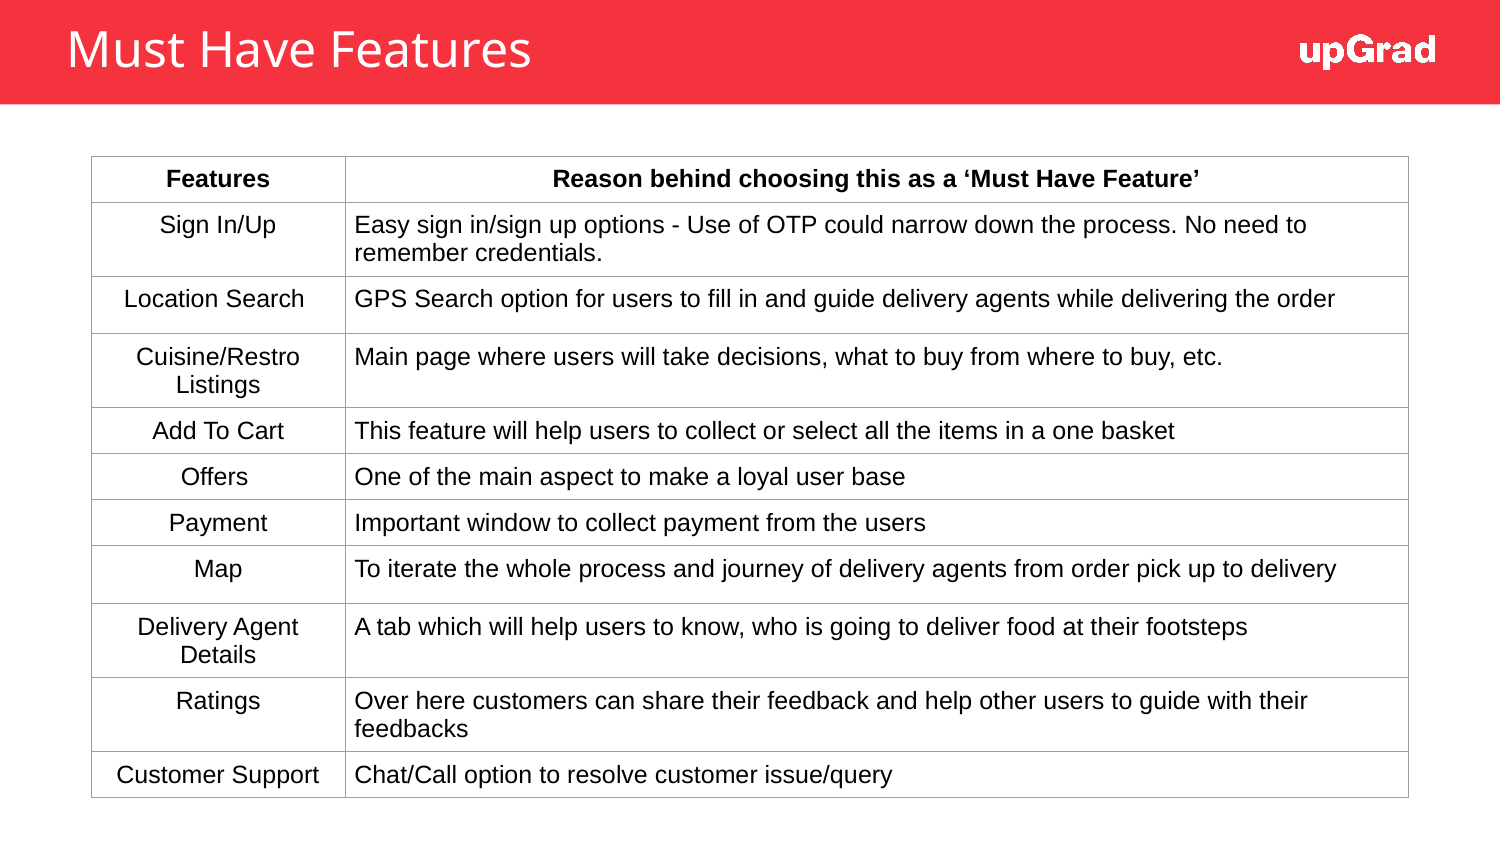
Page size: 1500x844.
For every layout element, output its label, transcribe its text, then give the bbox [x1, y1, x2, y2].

table_cell Easy sign in/sign up options - Use of OTP could narrow down the process. No need to remember credentials. [346, 203, 1408, 276]
table_cell GPS Search option for users to fill in and guide delivery agents while delivering the order [346, 277, 1408, 333]
table_cell Chat/Call option to resolve customer issue/query [346, 752, 1408, 797]
table_cell One of the main aspect to make a loyal user base [346, 454, 1408, 499]
table_cell This feature will help users to collect or select all the items in a one basket [346, 408, 1408, 453]
table_cell Customer Support [92, 752, 345, 797]
table_cell Over here customers can share their feedback and help other users to guide with their feedbacks [346, 678, 1408, 751]
table_cell Offers [92, 454, 345, 499]
table_cell Important window to collect payment from the users [346, 500, 1408, 545]
table_header Features [92, 157, 345, 202]
title Must Have Features [51, 20, 665, 83]
table_cell Payment [92, 500, 345, 545]
table_cell Add To Cart [92, 408, 345, 453]
table_cell Location Search [92, 277, 345, 333]
table_cell Ratings [92, 678, 345, 751]
table_cell A tab which will help users to know, who is going to deliver food at their footsteps [346, 604, 1408, 677]
table_header Reason behind choosing this as a ‘Must Have Feature’ [346, 157, 1408, 202]
table_cell Main page where users will take decisions, what to buy from where to buy, etc. [346, 334, 1408, 407]
table_cell Sign In/Up [92, 203, 345, 276]
table_cell To iterate the whole process and journey of delivery agents from order pick up to delivery [346, 546, 1408, 603]
table_cell Map [92, 546, 345, 603]
table_cell Delivery Agent Details [92, 604, 345, 677]
picture [1300, 34, 1435, 70]
table_cell Cuisine/Restro Listings [92, 334, 345, 407]
